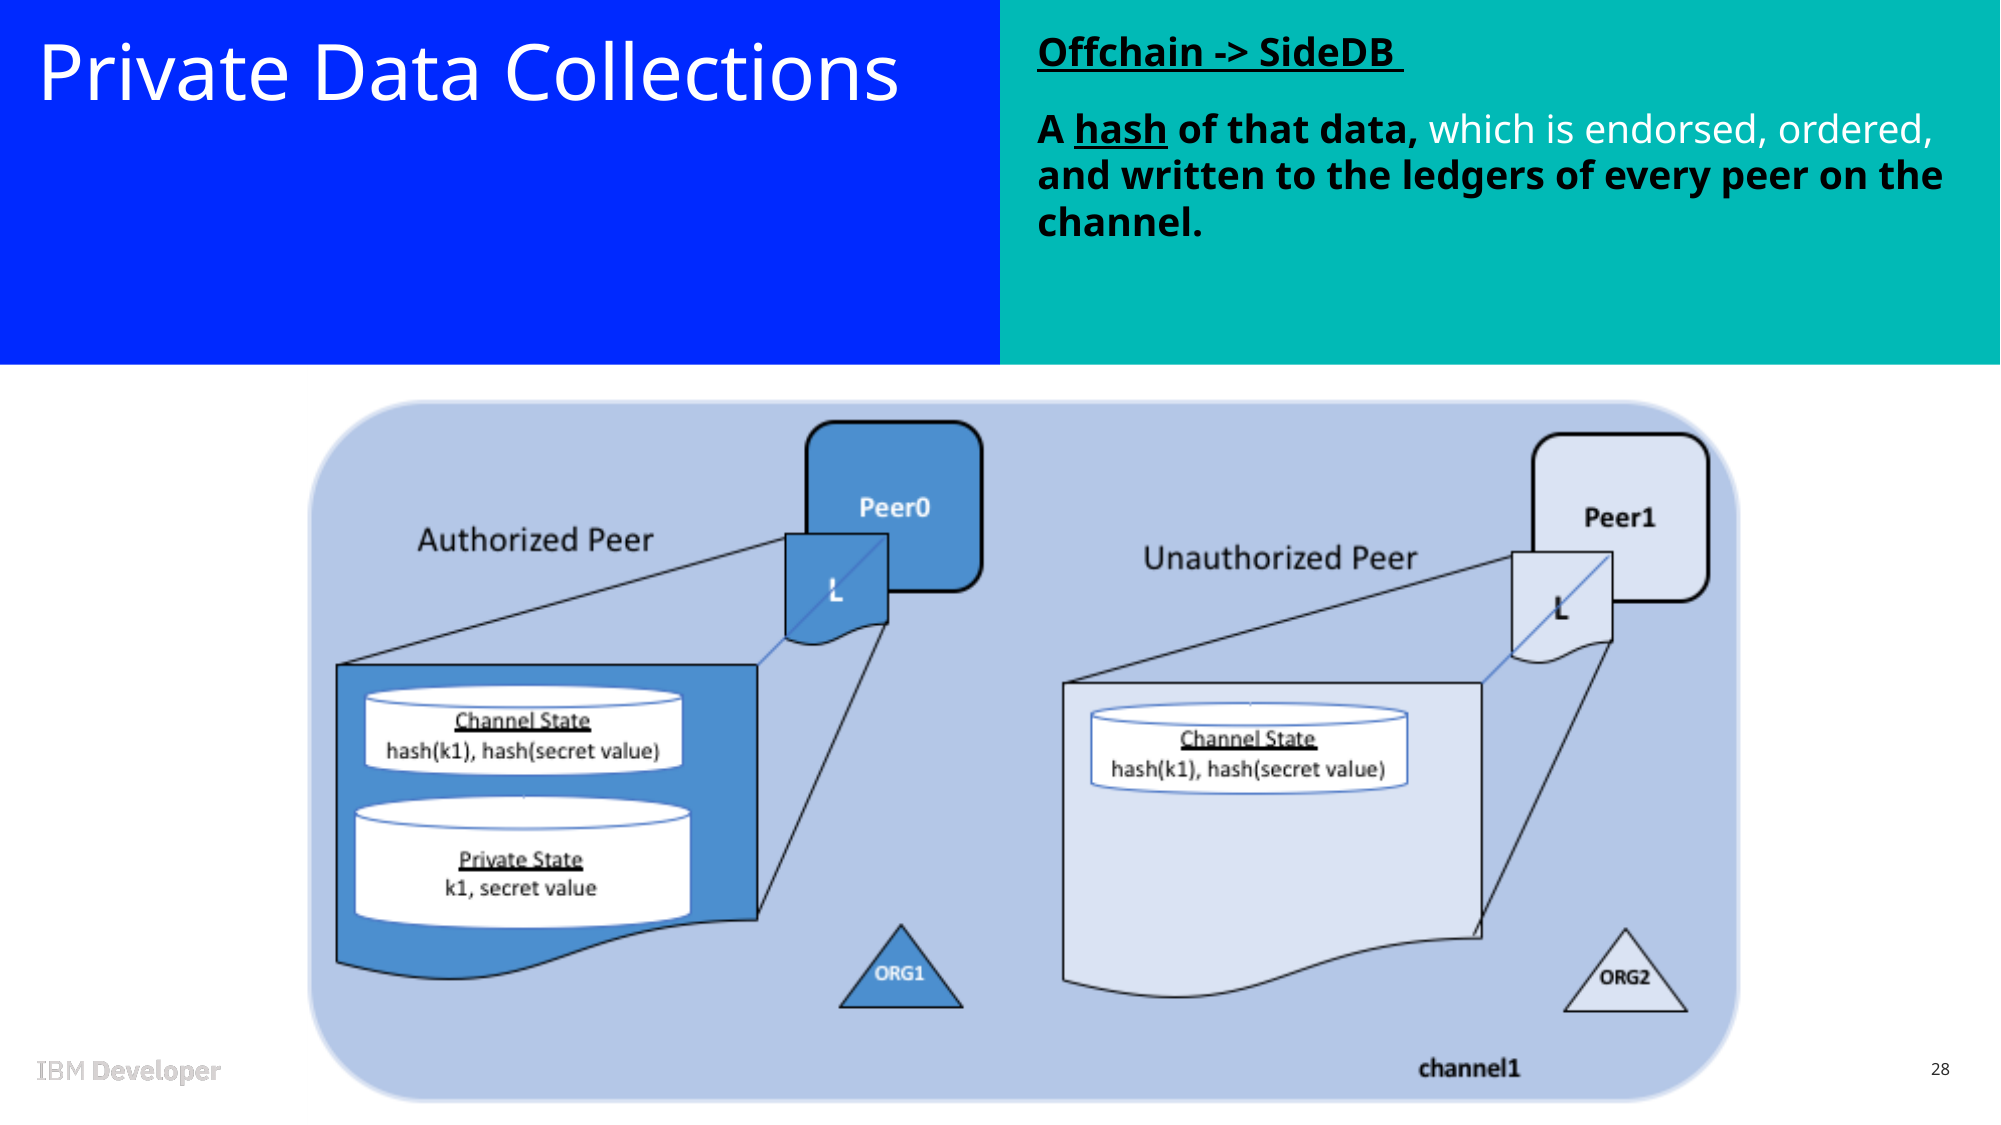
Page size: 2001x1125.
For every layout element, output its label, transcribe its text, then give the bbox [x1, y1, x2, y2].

list Offchain -> SideDB A hash of that data, which is endorsed, ordered, and written to the ledgers of every peer on the channel. [1000, 0, 2000, 365]
title Private Data Collections [0, 0, 1000, 365]
picture [305, 352, 1755, 1125]
slide_number 28 [1759, 1055, 1950, 1086]
